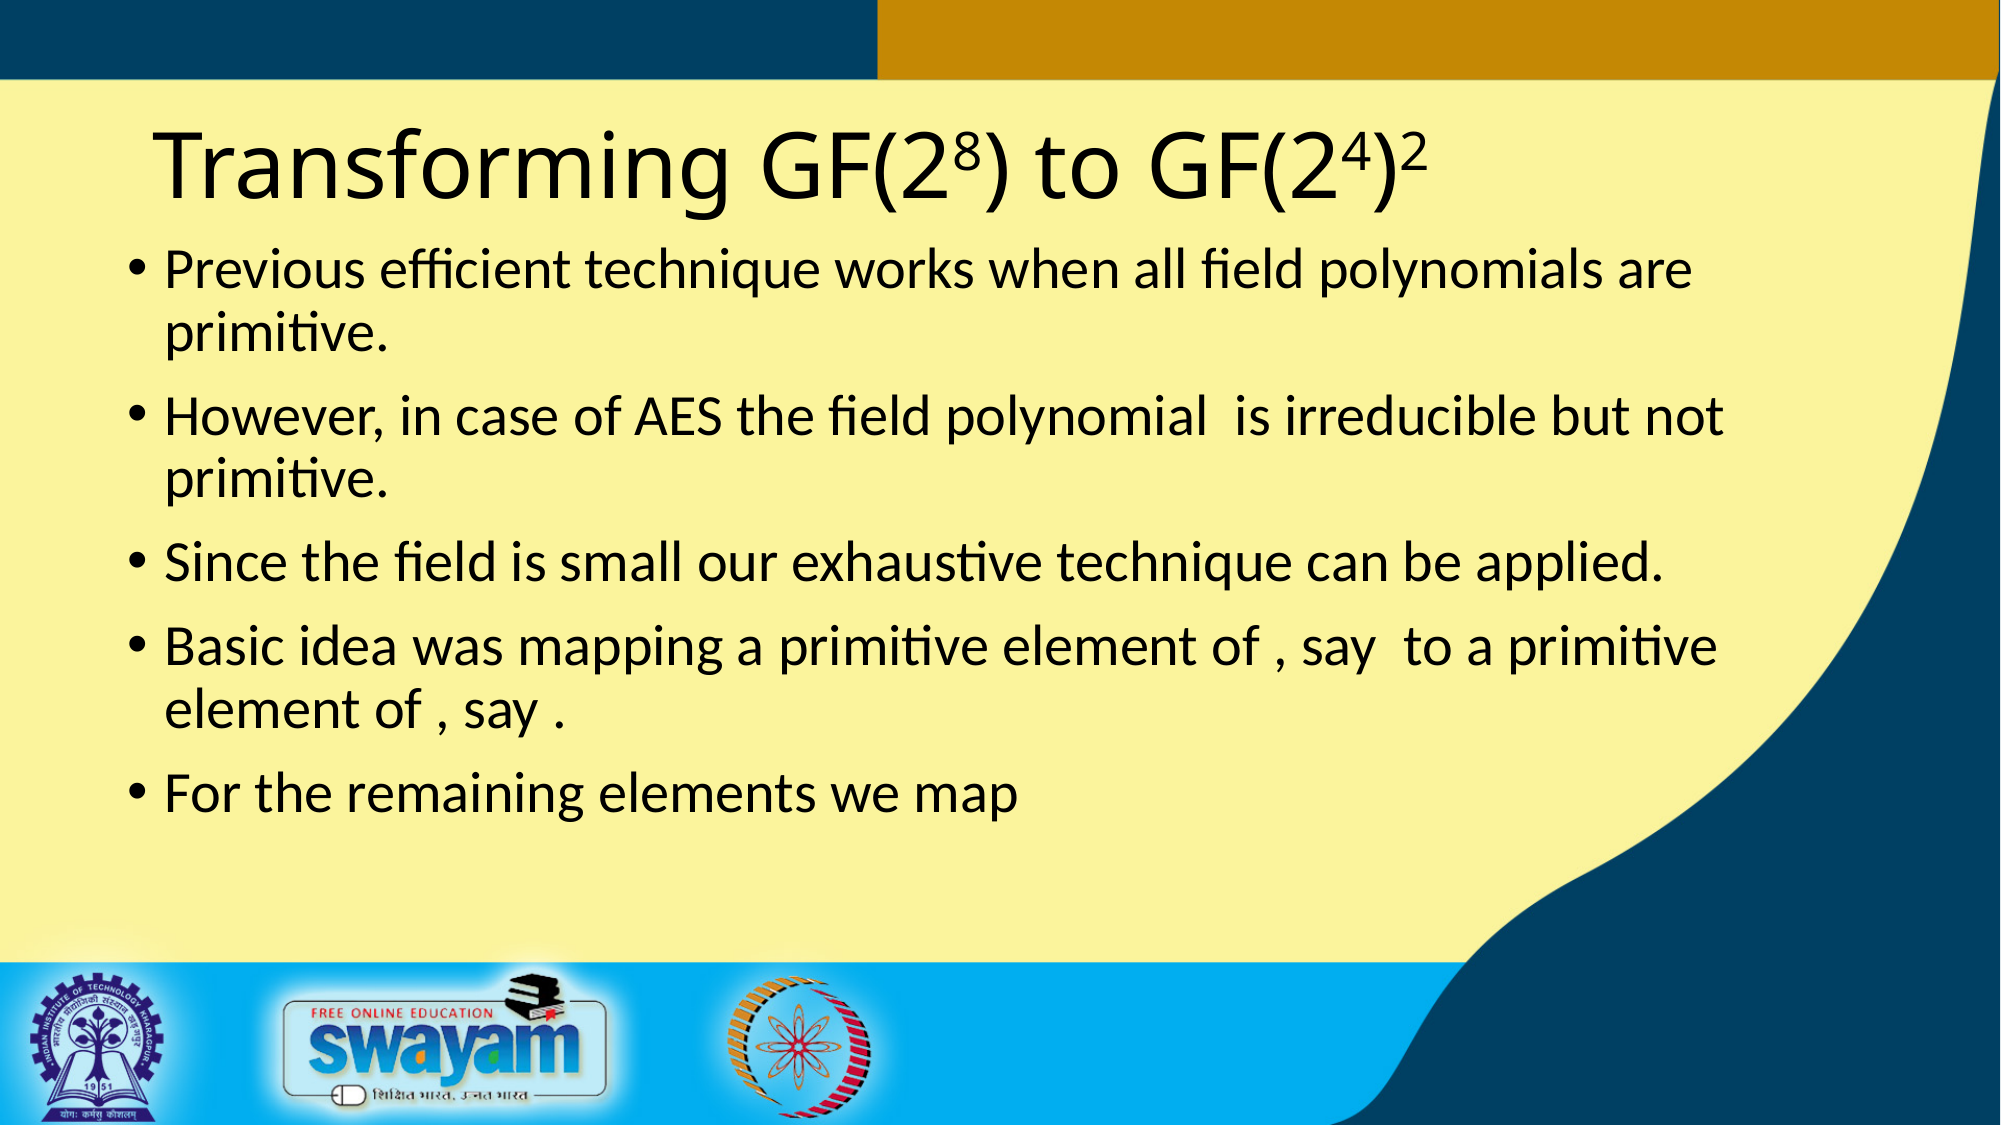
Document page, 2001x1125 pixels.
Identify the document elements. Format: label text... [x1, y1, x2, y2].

title Transforming GF(28) to GF(24)2 [137, 59, 1863, 278]
picture [1425, 1016, 1433, 1023]
picture [0, 0, 2001, 1125]
